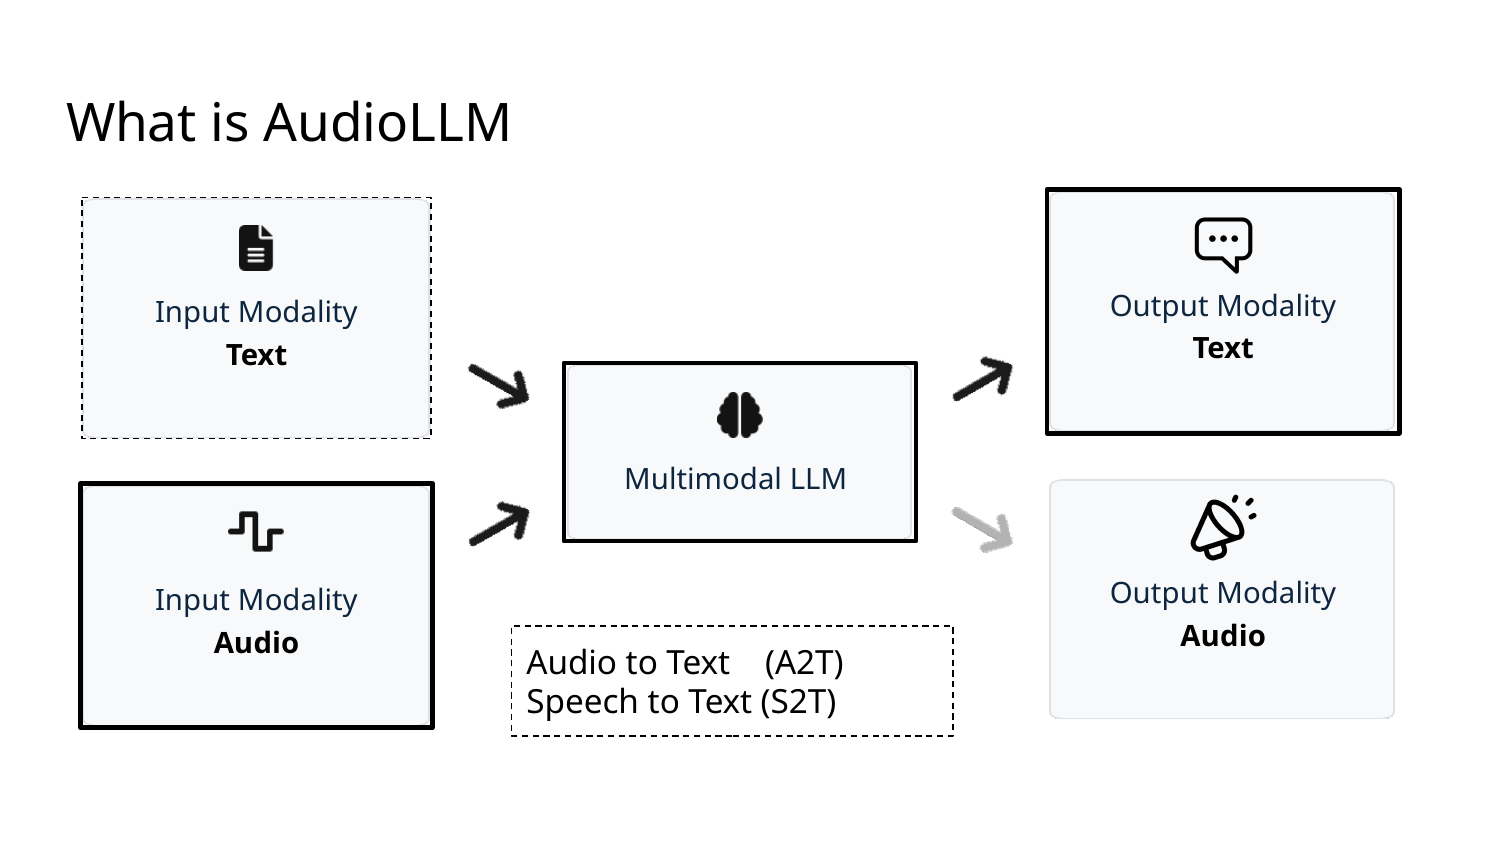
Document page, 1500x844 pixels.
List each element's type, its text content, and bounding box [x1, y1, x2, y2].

text_box Audio to Text (A2T) Speech to Text (S2T) [511, 625, 953, 736]
picture [936, 336, 1028, 428]
picture [935, 480, 1027, 573]
picture [82, 485, 431, 726]
title What is AudioLLM [51, 72, 1449, 167]
picture [1049, 479, 1398, 719]
picture [565, 364, 914, 540]
picture [82, 198, 431, 438]
picture [452, 481, 545, 573]
picture [1049, 191, 1398, 432]
picture [451, 336, 544, 429]
